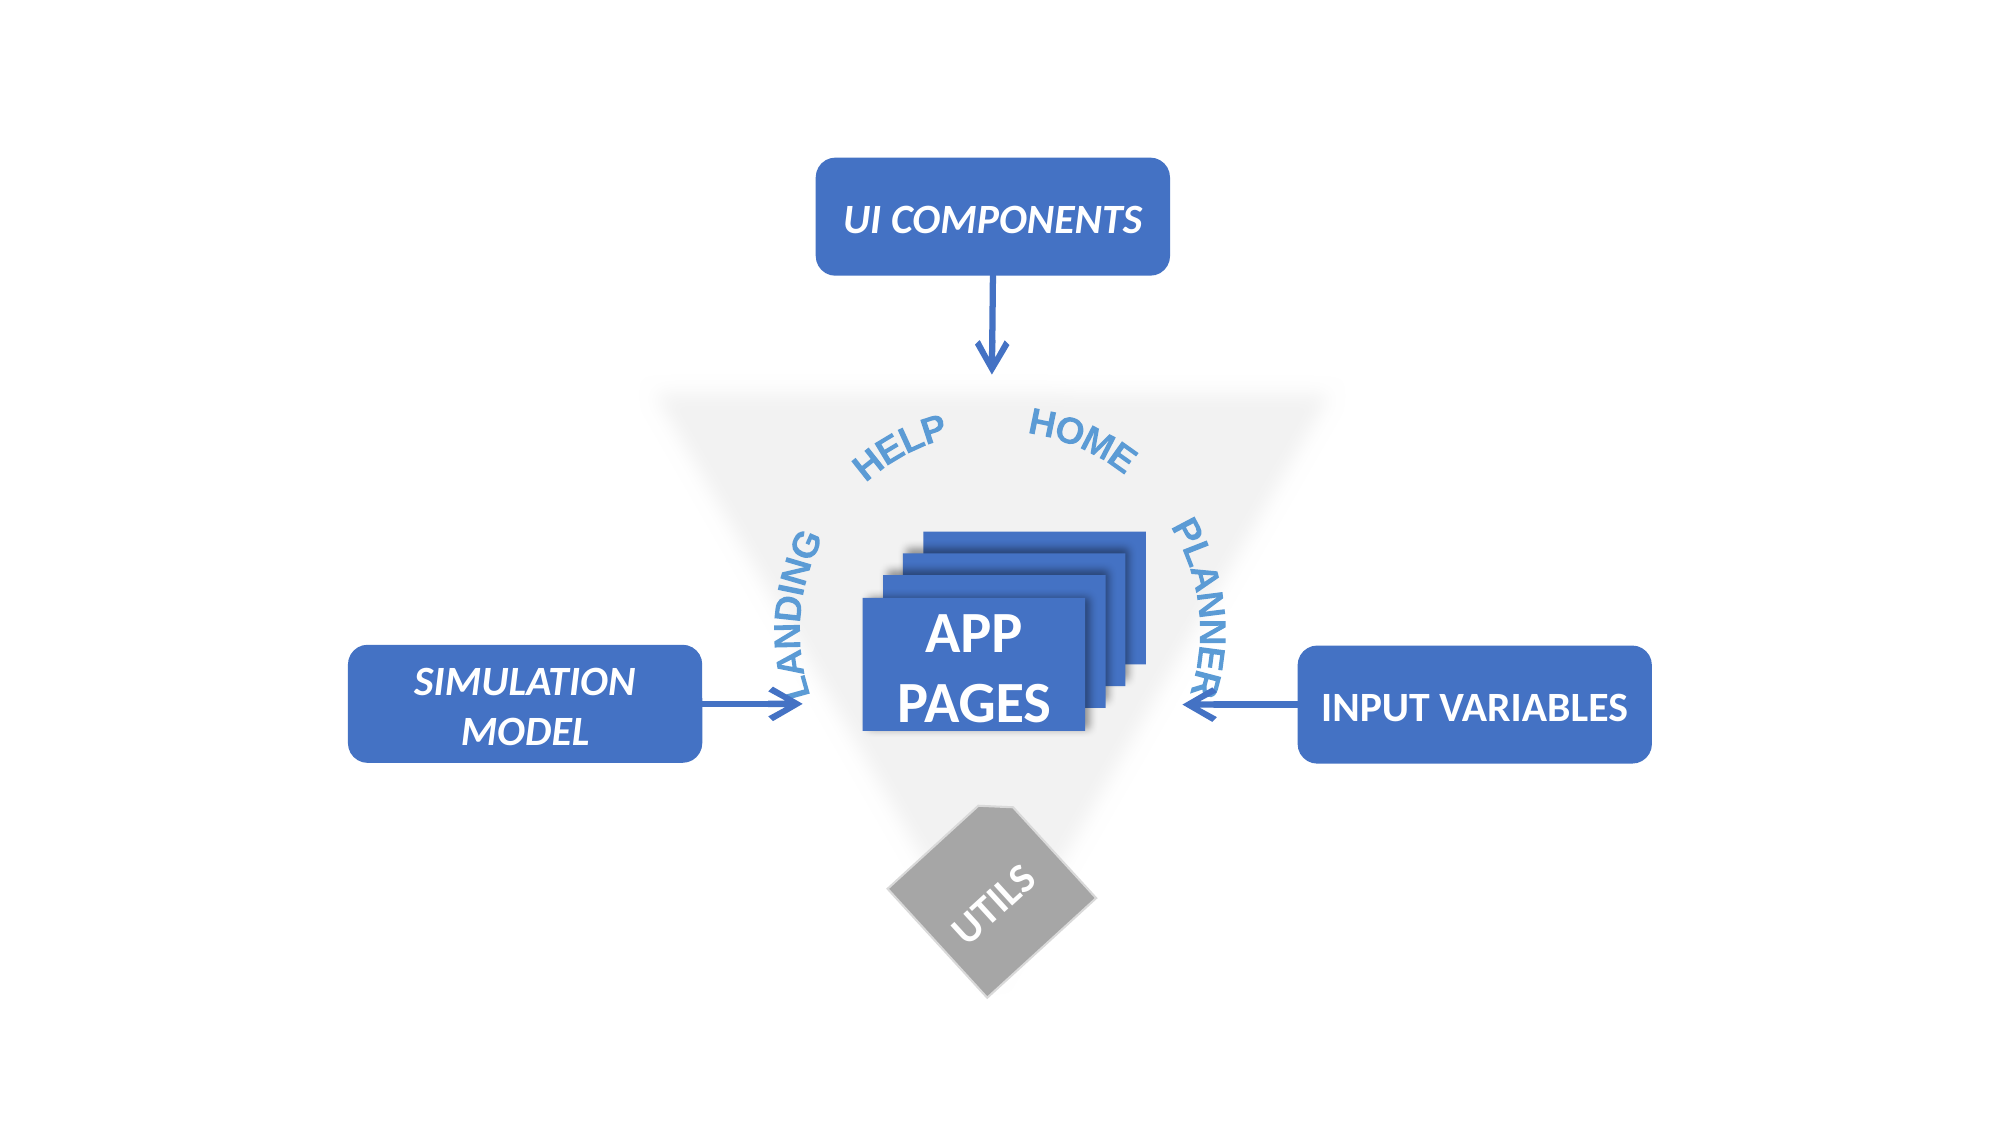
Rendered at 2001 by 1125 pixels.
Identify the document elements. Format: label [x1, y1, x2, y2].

text_box [347, 157, 1652, 968]
